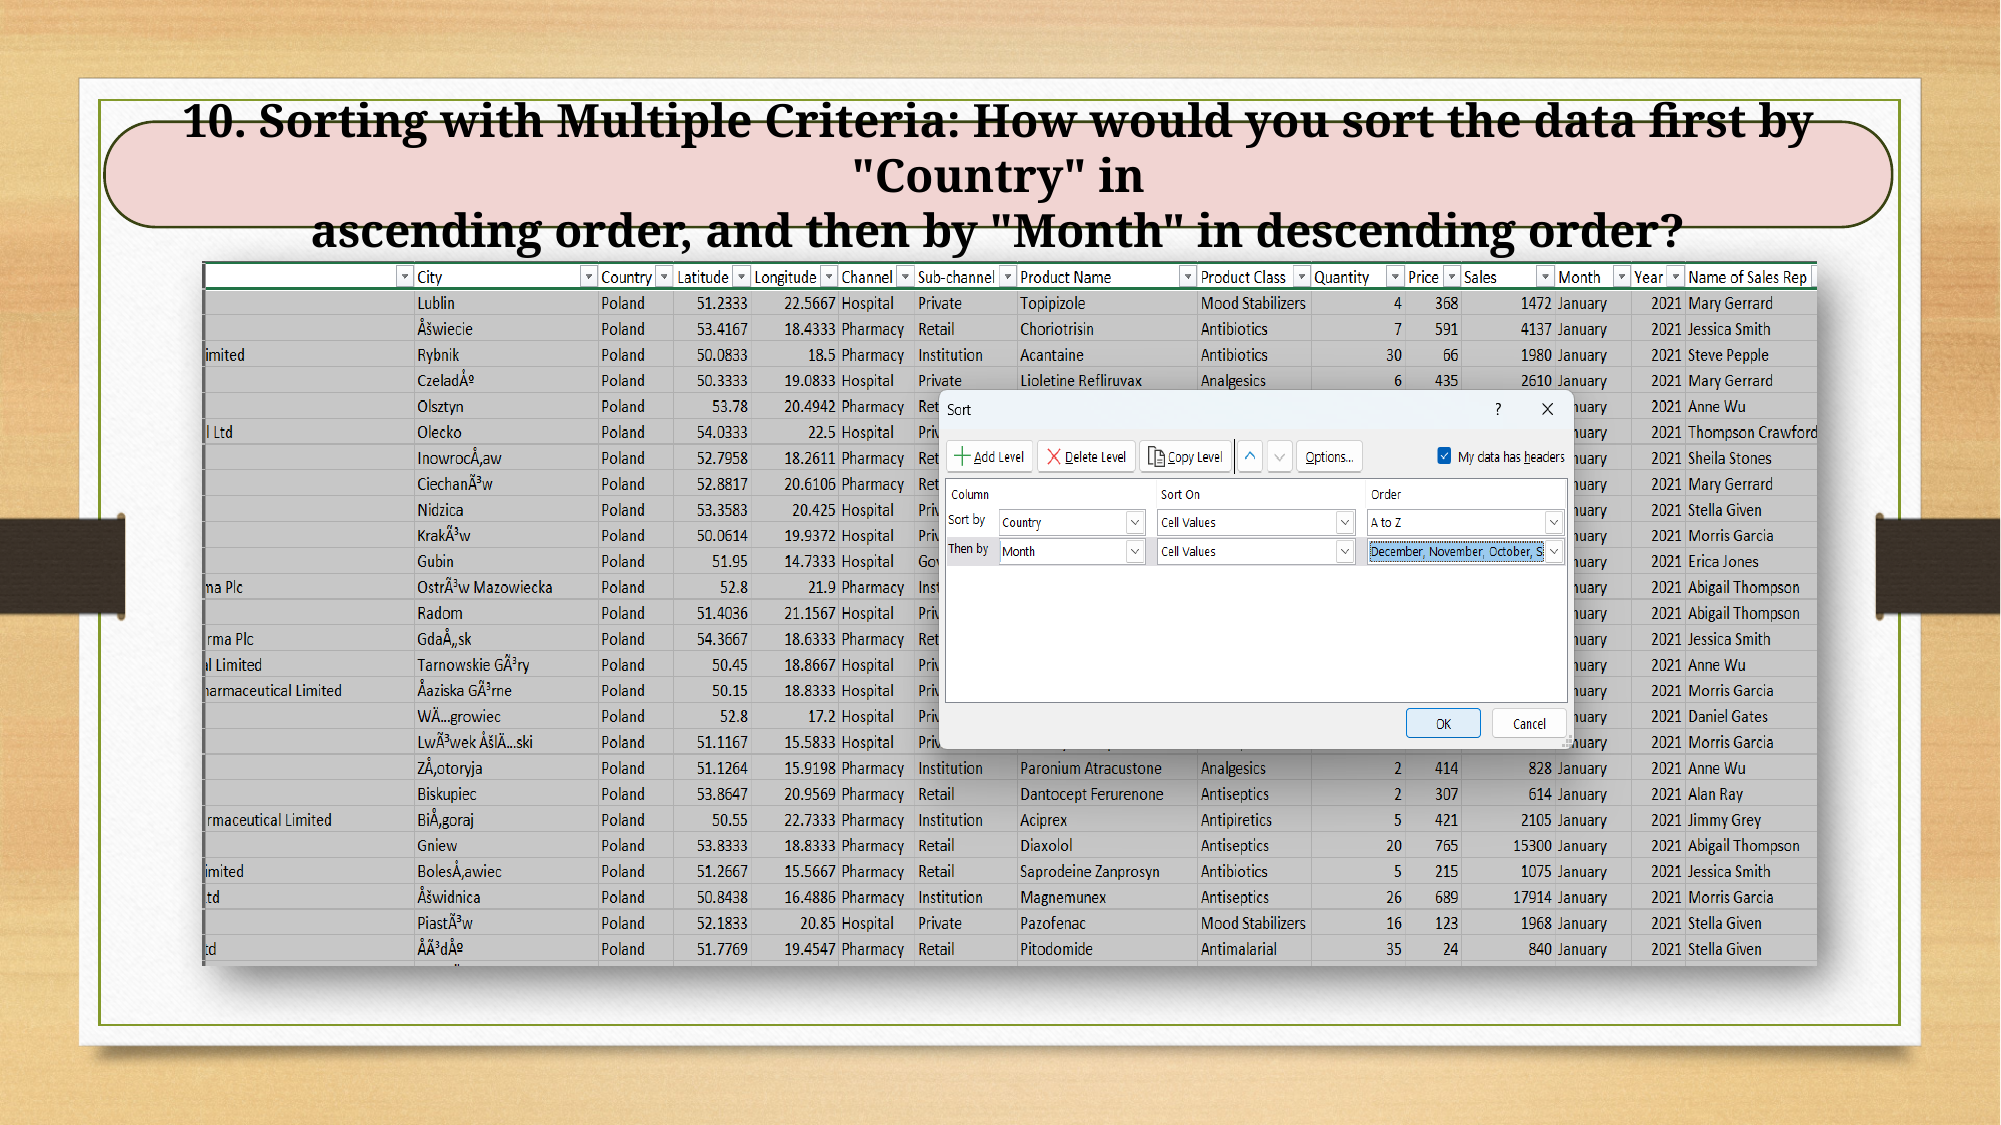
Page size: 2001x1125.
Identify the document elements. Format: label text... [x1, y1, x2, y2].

picture [0, 0, 2001, 1125]
text_box 10. Sorting with Multiple Criteria: How would you sort the data first by "Country" in ascending order, and then by "Month" in descending order? [103, 120, 1894, 229]
